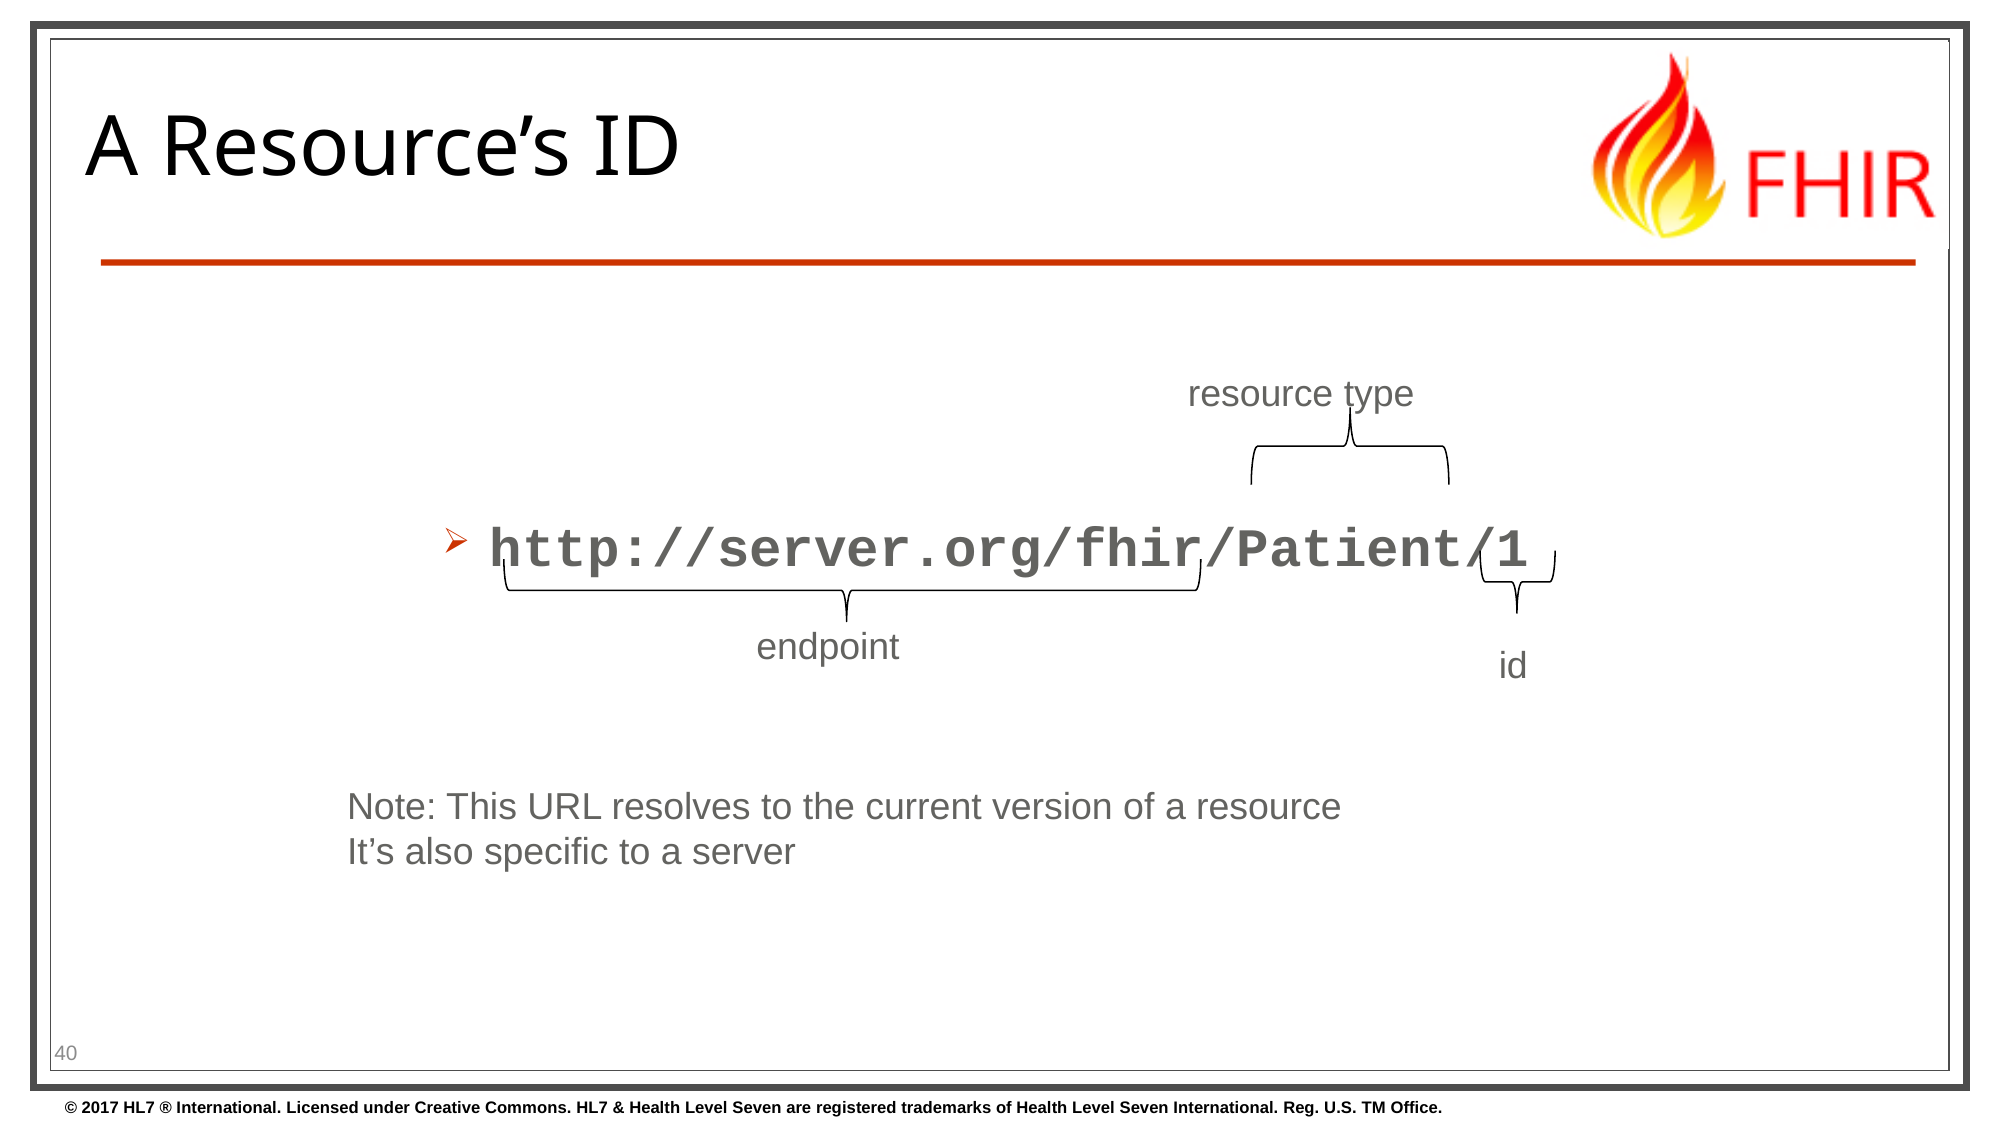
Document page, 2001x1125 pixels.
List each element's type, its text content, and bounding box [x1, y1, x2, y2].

text_box resource type [1173, 361, 1430, 422]
text_box [1480, 550, 1556, 614]
list http://server.org/fhir/Patient/1 [352, 137, 1567, 627]
text_box [1251, 422, 1449, 485]
text_box [503, 559, 1201, 614]
text_box Note: This URL resolves to the current version of a resource It’s also specific to a server [332, 775, 1357, 880]
picture [1578, 42, 1949, 249]
text_box id [1484, 633, 1543, 694]
slide_number 40 [39, 1034, 197, 1071]
title A Resource’s ID [70, 54, 1504, 249]
text_box endpoint [741, 614, 915, 675]
